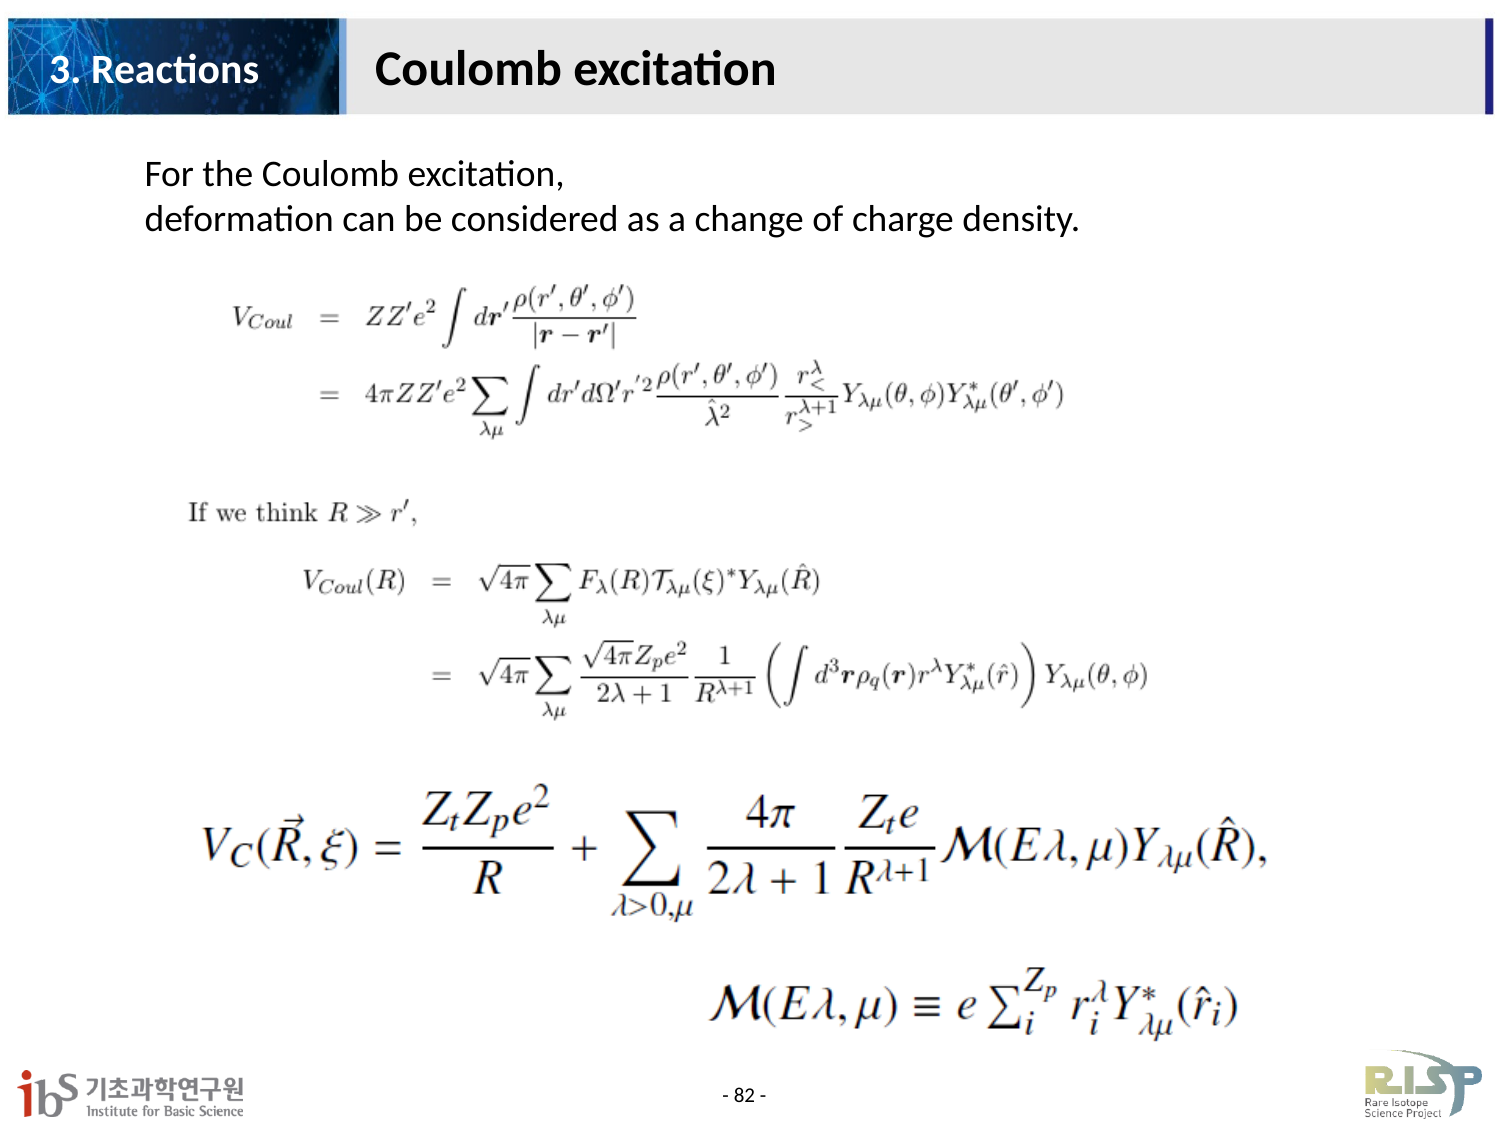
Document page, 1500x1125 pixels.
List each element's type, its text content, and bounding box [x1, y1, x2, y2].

picture [2, 10, 1500, 130]
picture [1364, 1049, 1482, 1119]
picture [171, 479, 1183, 735]
text_box For the Coulomb excitation, deformation can be considered as a change of charge density. [129, 141, 1097, 247]
picture [203, 261, 1103, 451]
picture [171, 762, 1278, 938]
picture [702, 963, 1245, 1046]
picture [17, 1070, 243, 1117]
